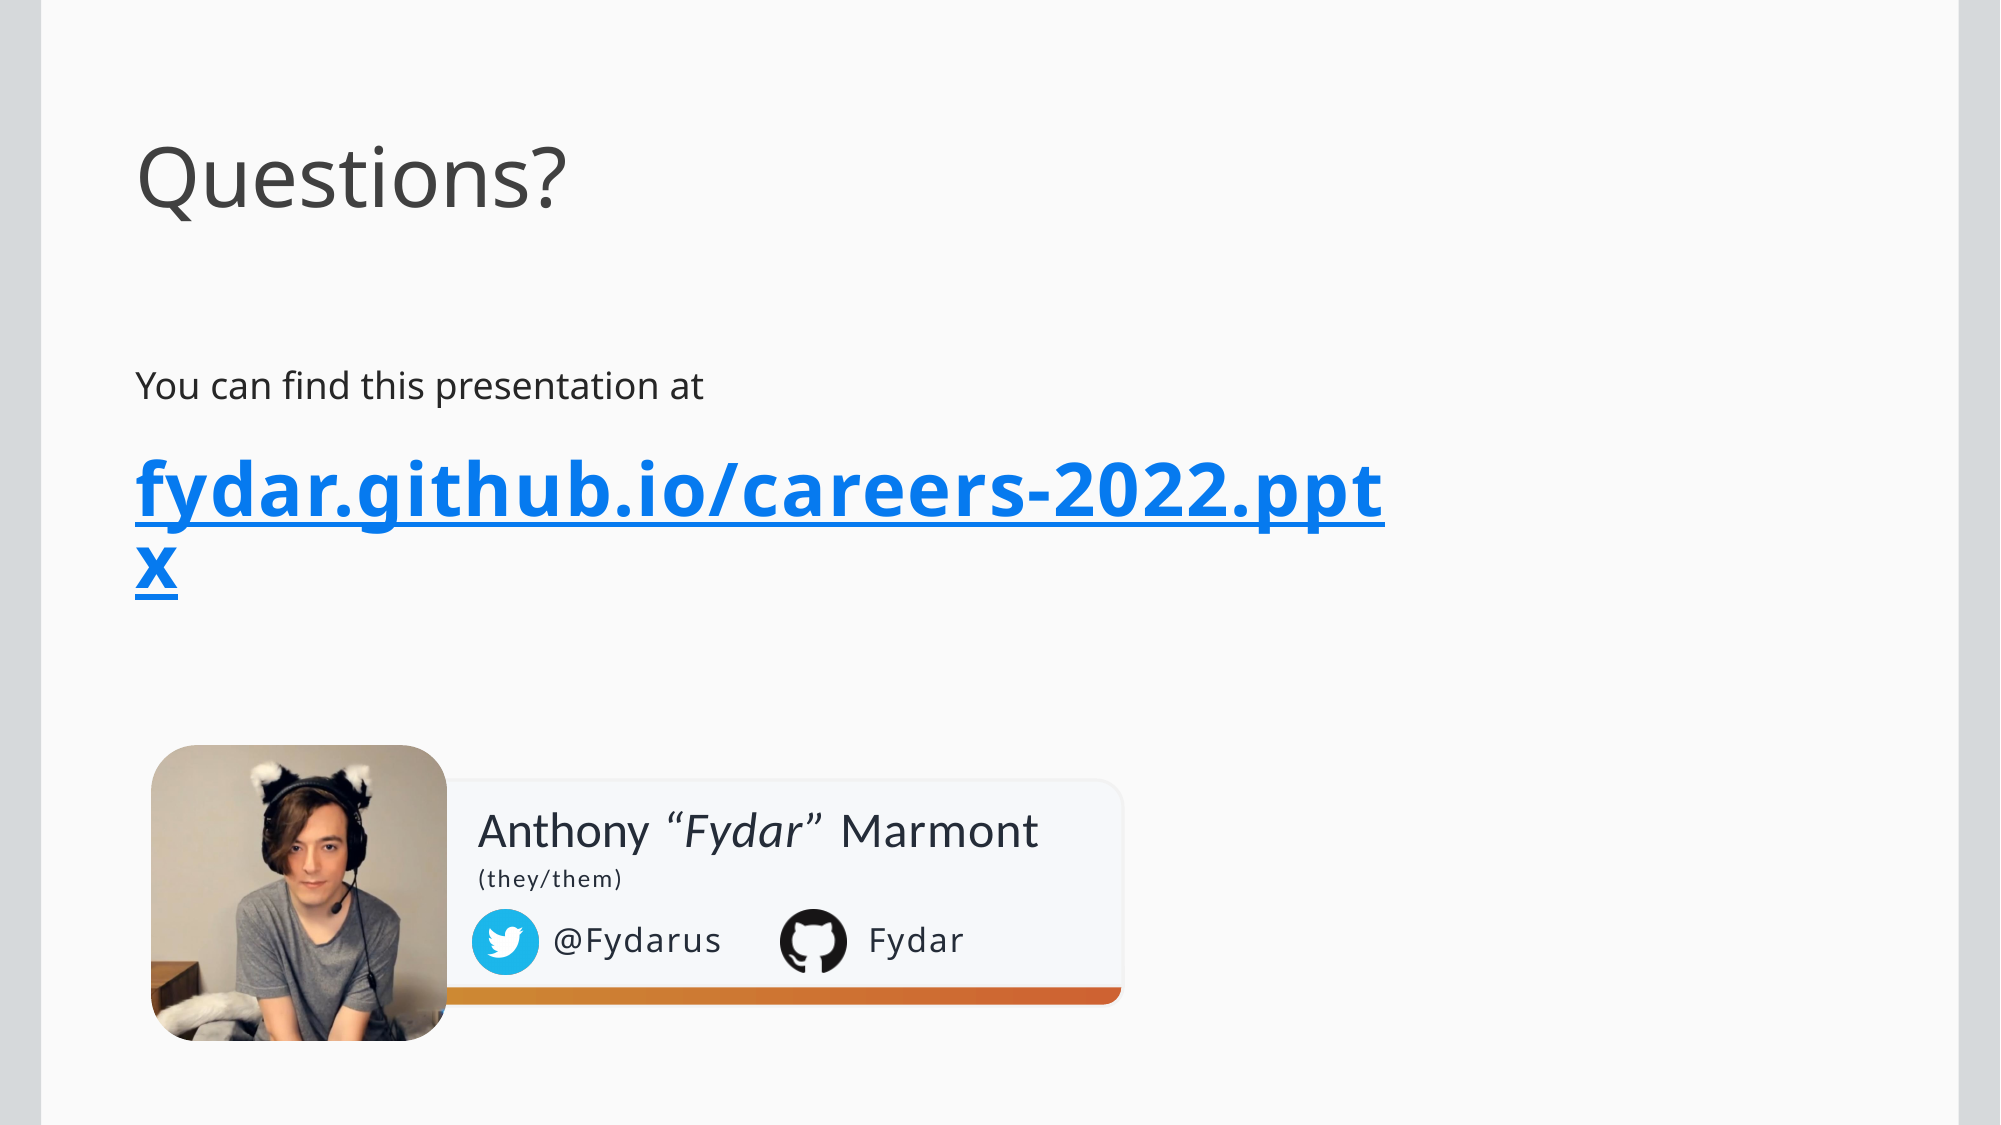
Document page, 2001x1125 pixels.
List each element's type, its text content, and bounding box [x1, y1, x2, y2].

picture [780, 909, 847, 975]
text_box (they/them) [462, 860, 847, 899]
text_box Anthony “Fydar” Marmont [462, 793, 1095, 869]
picture [151, 745, 447, 1041]
text_box @Fydarus [539, 909, 753, 975]
text_box [447, 778, 1125, 987]
picture [472, 909, 539, 975]
text_box fydar.github.io/careers-2022.pptx [120, 436, 1410, 542]
text_box Questions? [120, 109, 1302, 253]
text_box [1958, 0, 2000, 1125]
text_box [0, 0, 42, 1125]
text_box [447, 987, 1125, 1008]
text_box You can find this presentation at [120, 359, 1410, 436]
text_box Fydar [853, 909, 1130, 975]
